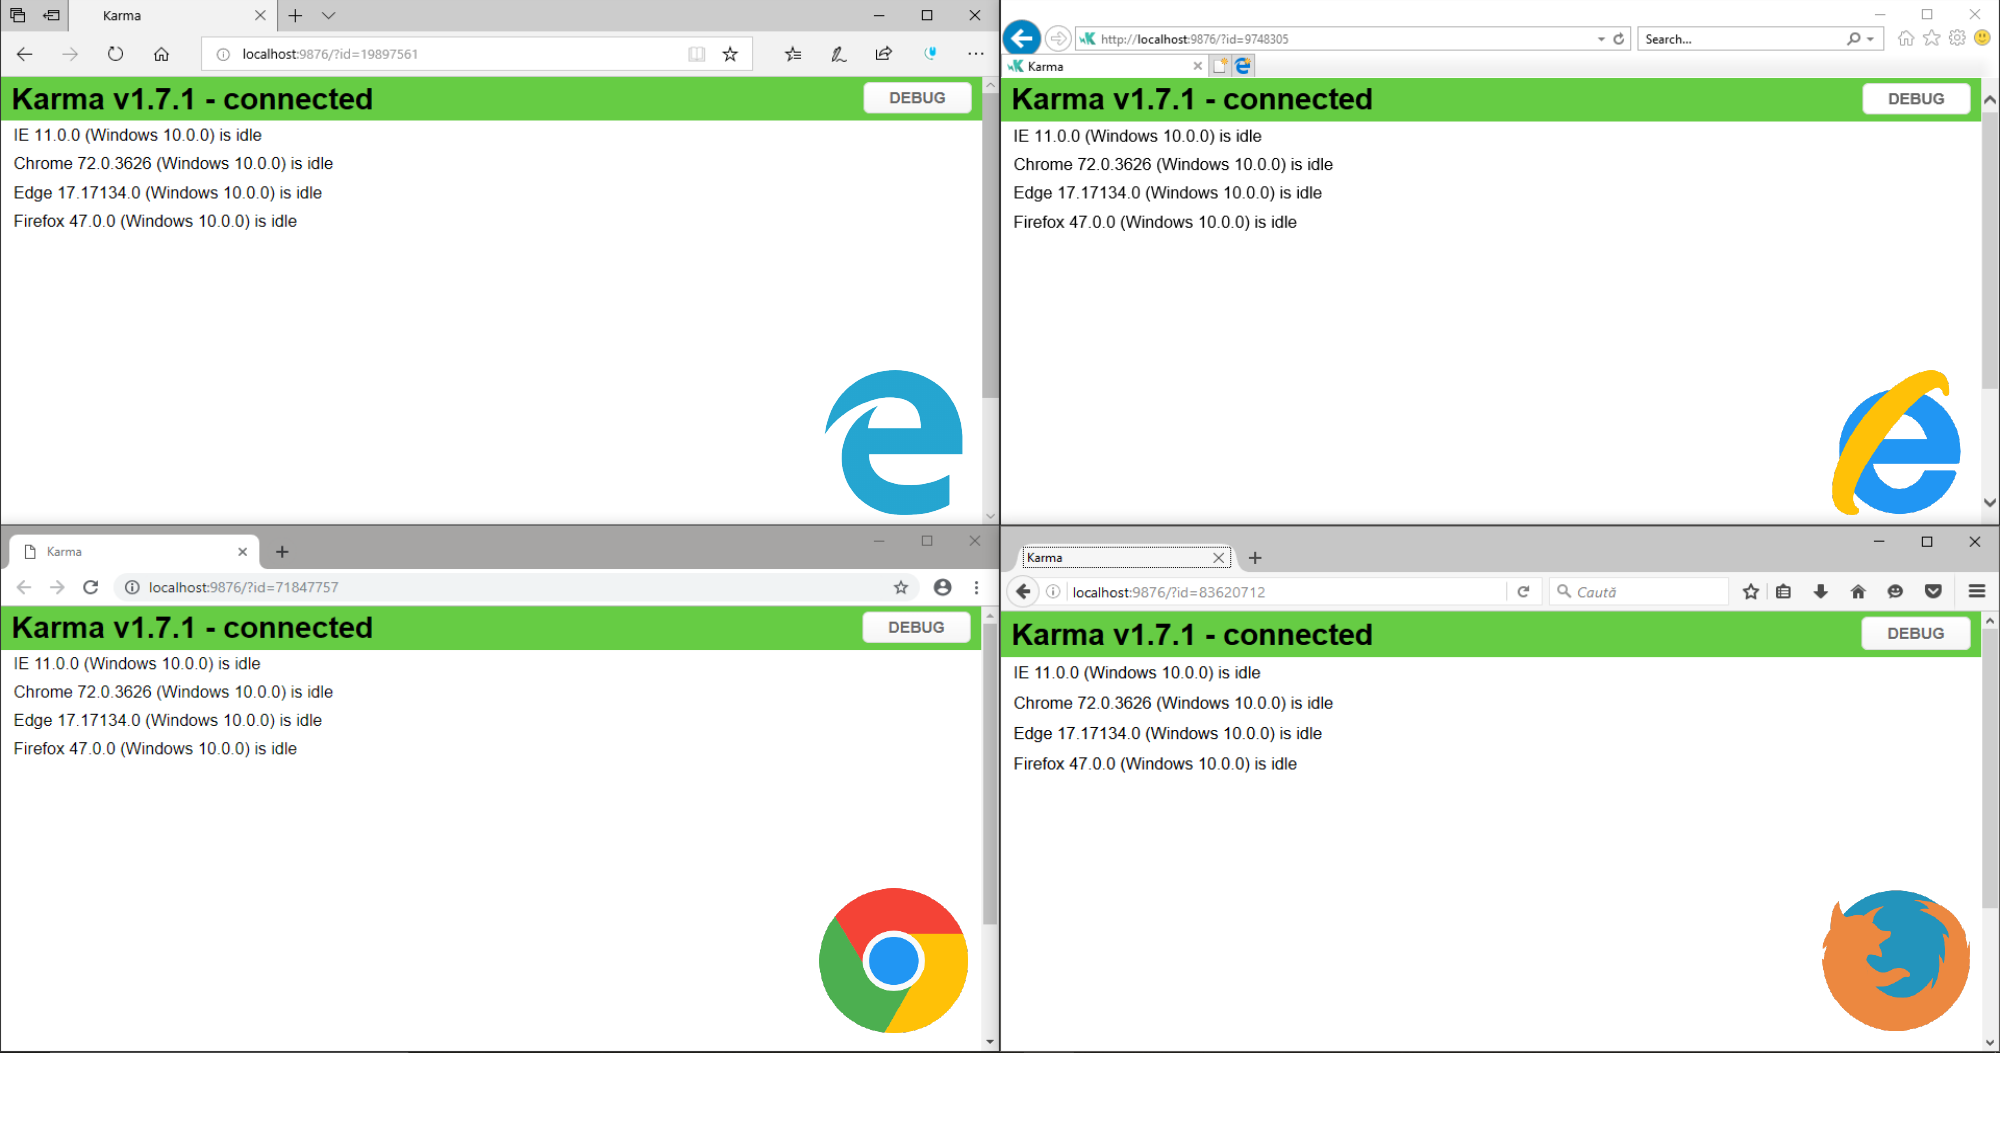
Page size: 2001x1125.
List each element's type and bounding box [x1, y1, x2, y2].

text_box [0, 0, 2000, 1053]
